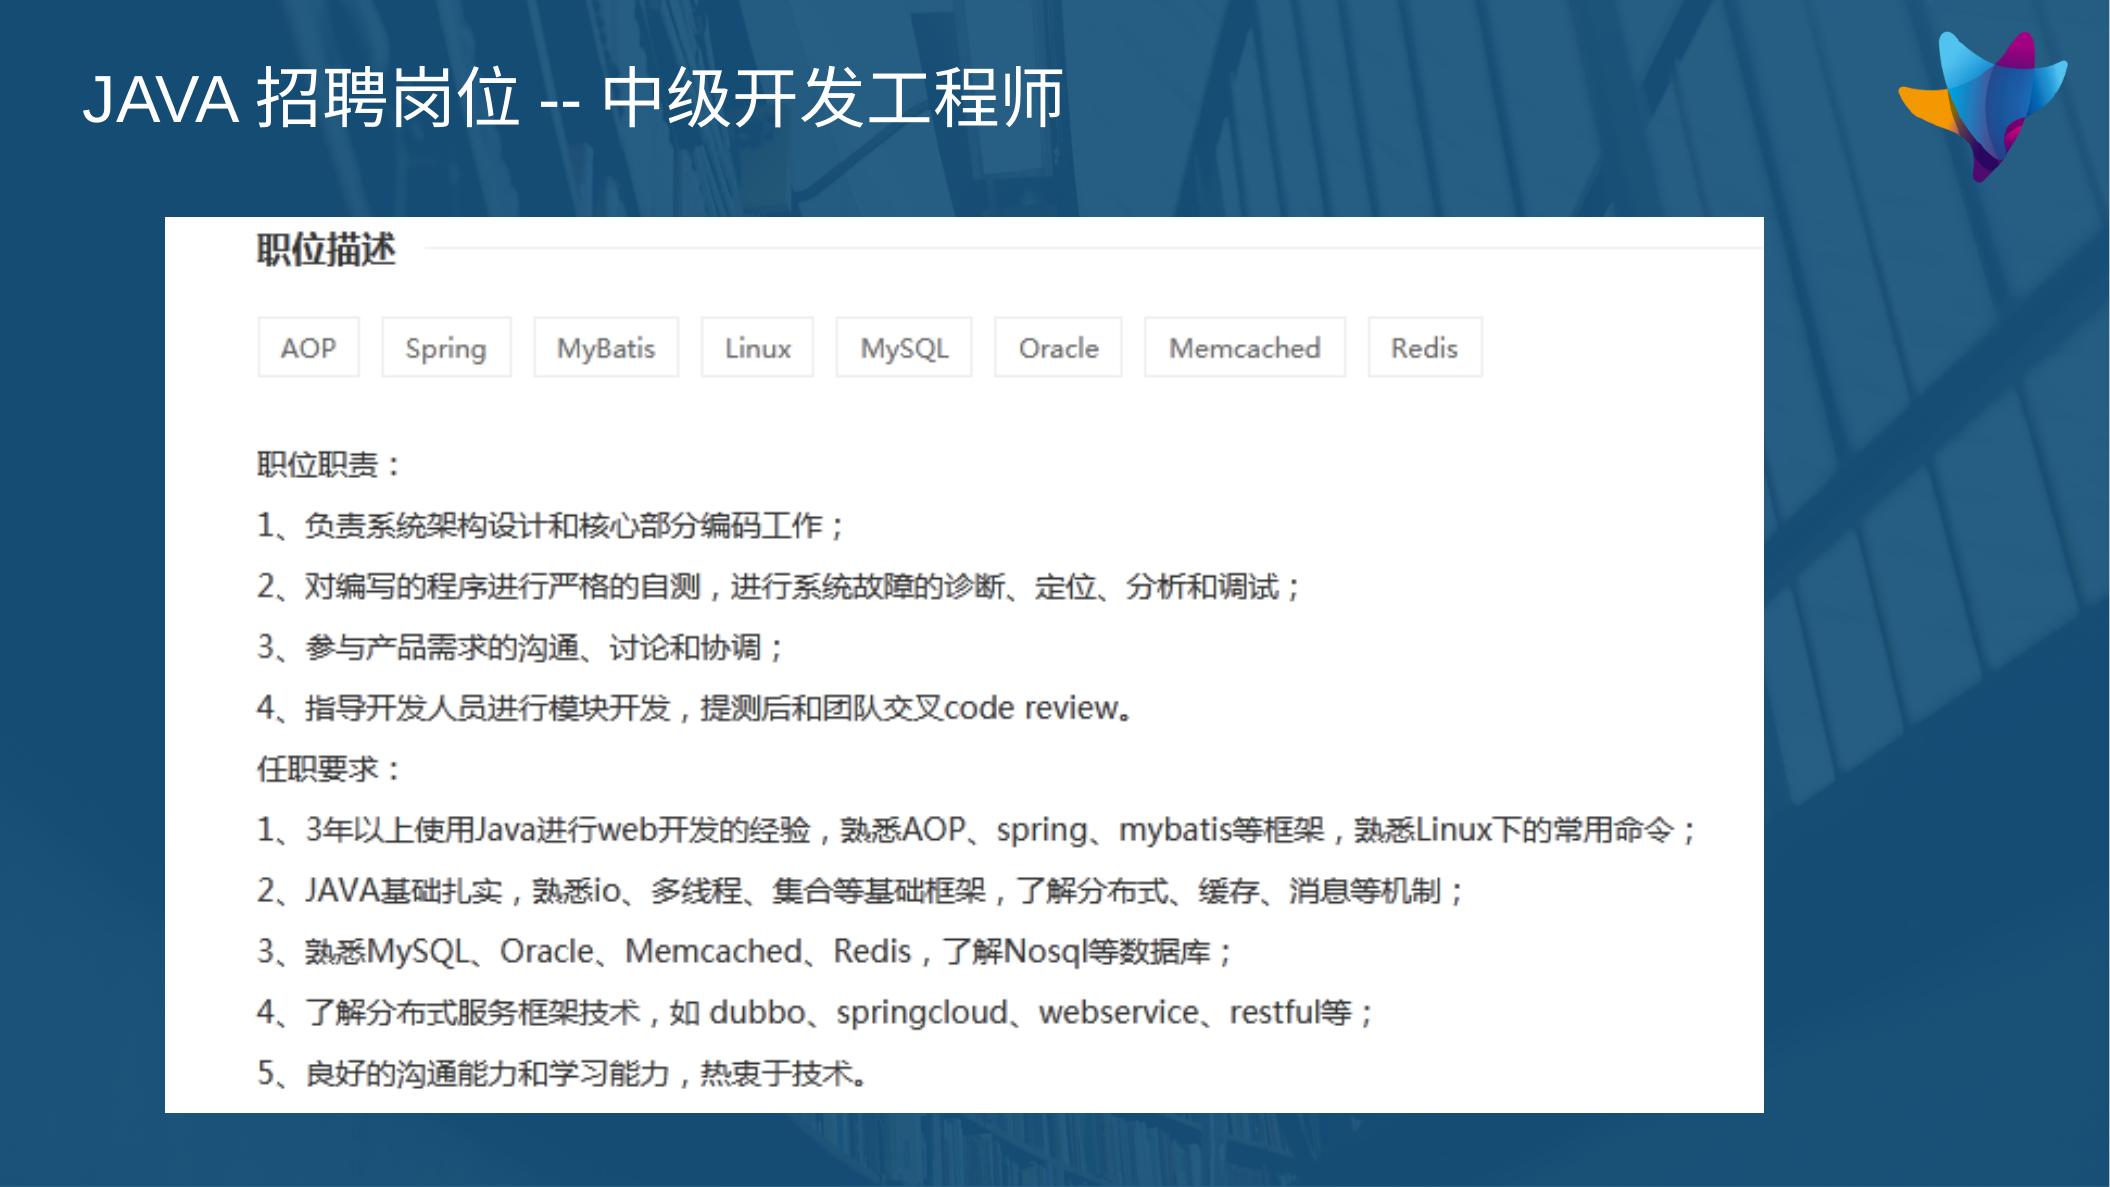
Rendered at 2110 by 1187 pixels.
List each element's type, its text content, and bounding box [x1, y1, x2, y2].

text_box JAVA招聘岗位--中级开发工程师 [71, 34, 1160, 238]
picture [0, 0, 2110, 1187]
